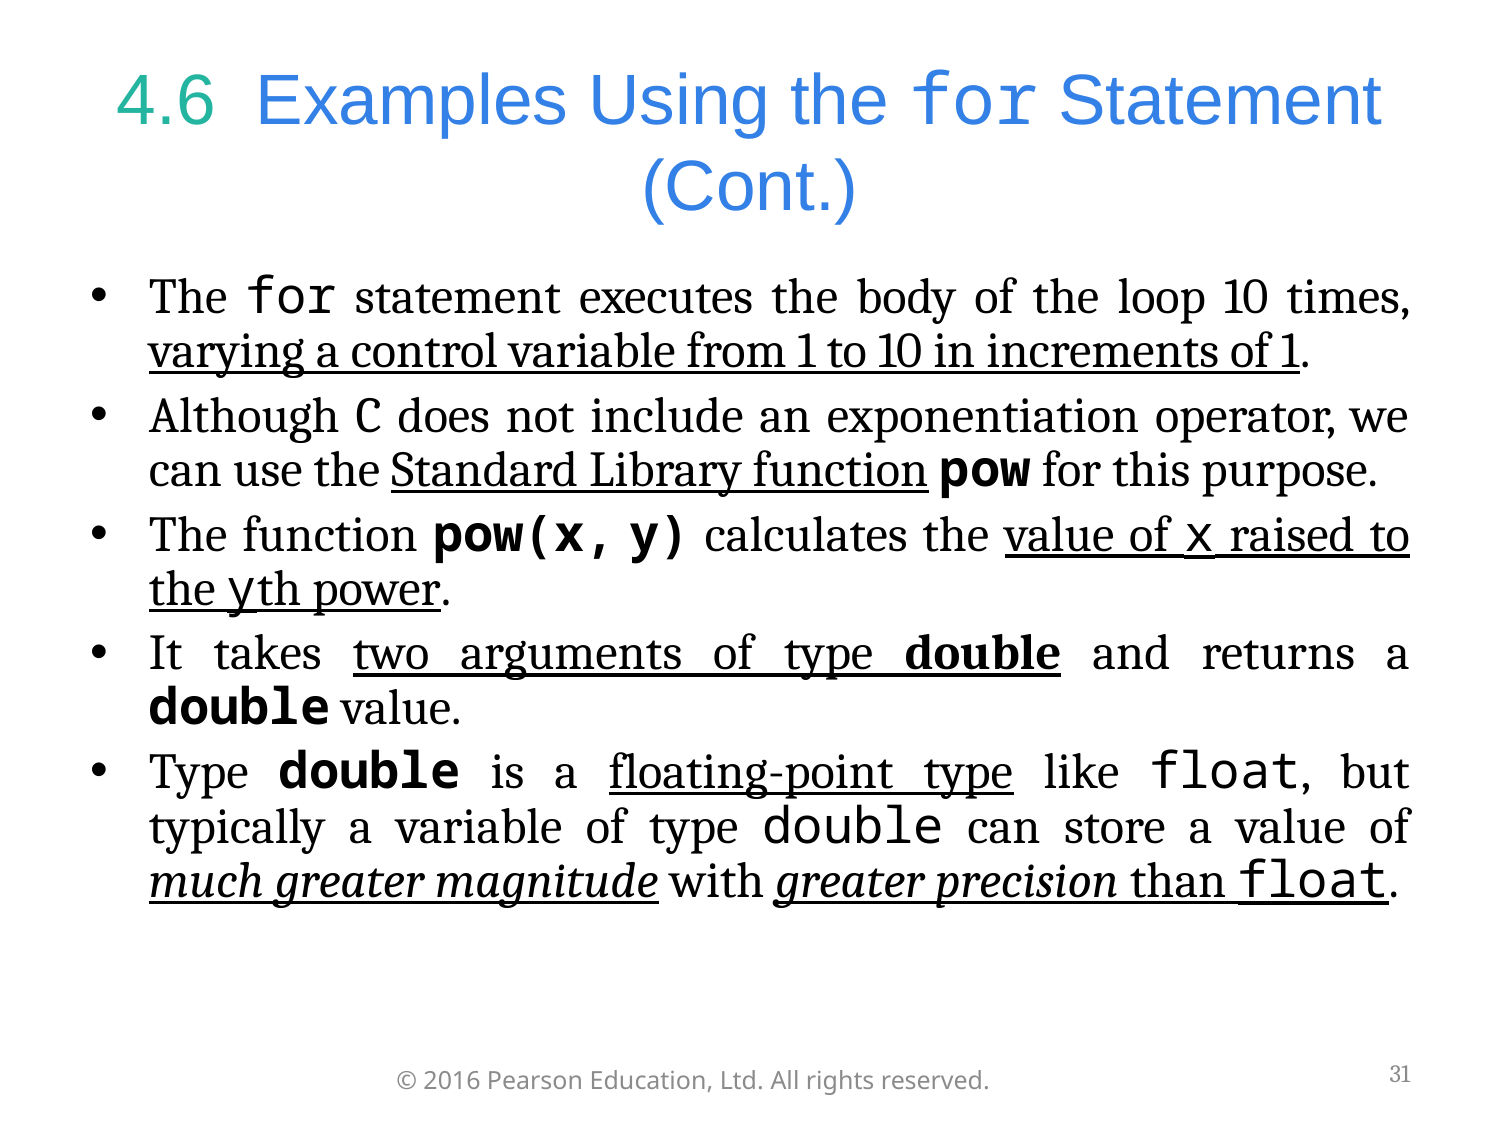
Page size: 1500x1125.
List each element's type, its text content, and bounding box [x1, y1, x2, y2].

slide_number 31 [1074, 1042, 1425, 1103]
list The for statement executes the body of the loop 10 times, varying a control variable from 1 to 10 in increments of 1. Although C does not include an exponentiation operator, we can use the Standard Library function pow for this purpose. The function pow(x, y) calculates the value of x raised to the yth power. It takes two arguments of type double and returns a double value. Type double is a floating-point type like float, but typically a variable of type double can store a value of much greater magnitude with greater precision than float. [75, 262, 1425, 1005]
footer © 2016 Pearson Education, Ltd. All rights reserved. [287, 1050, 1100, 1110]
title 4.6 Examples Using the for Statement (Cont.) [75, 45, 1425, 233]
